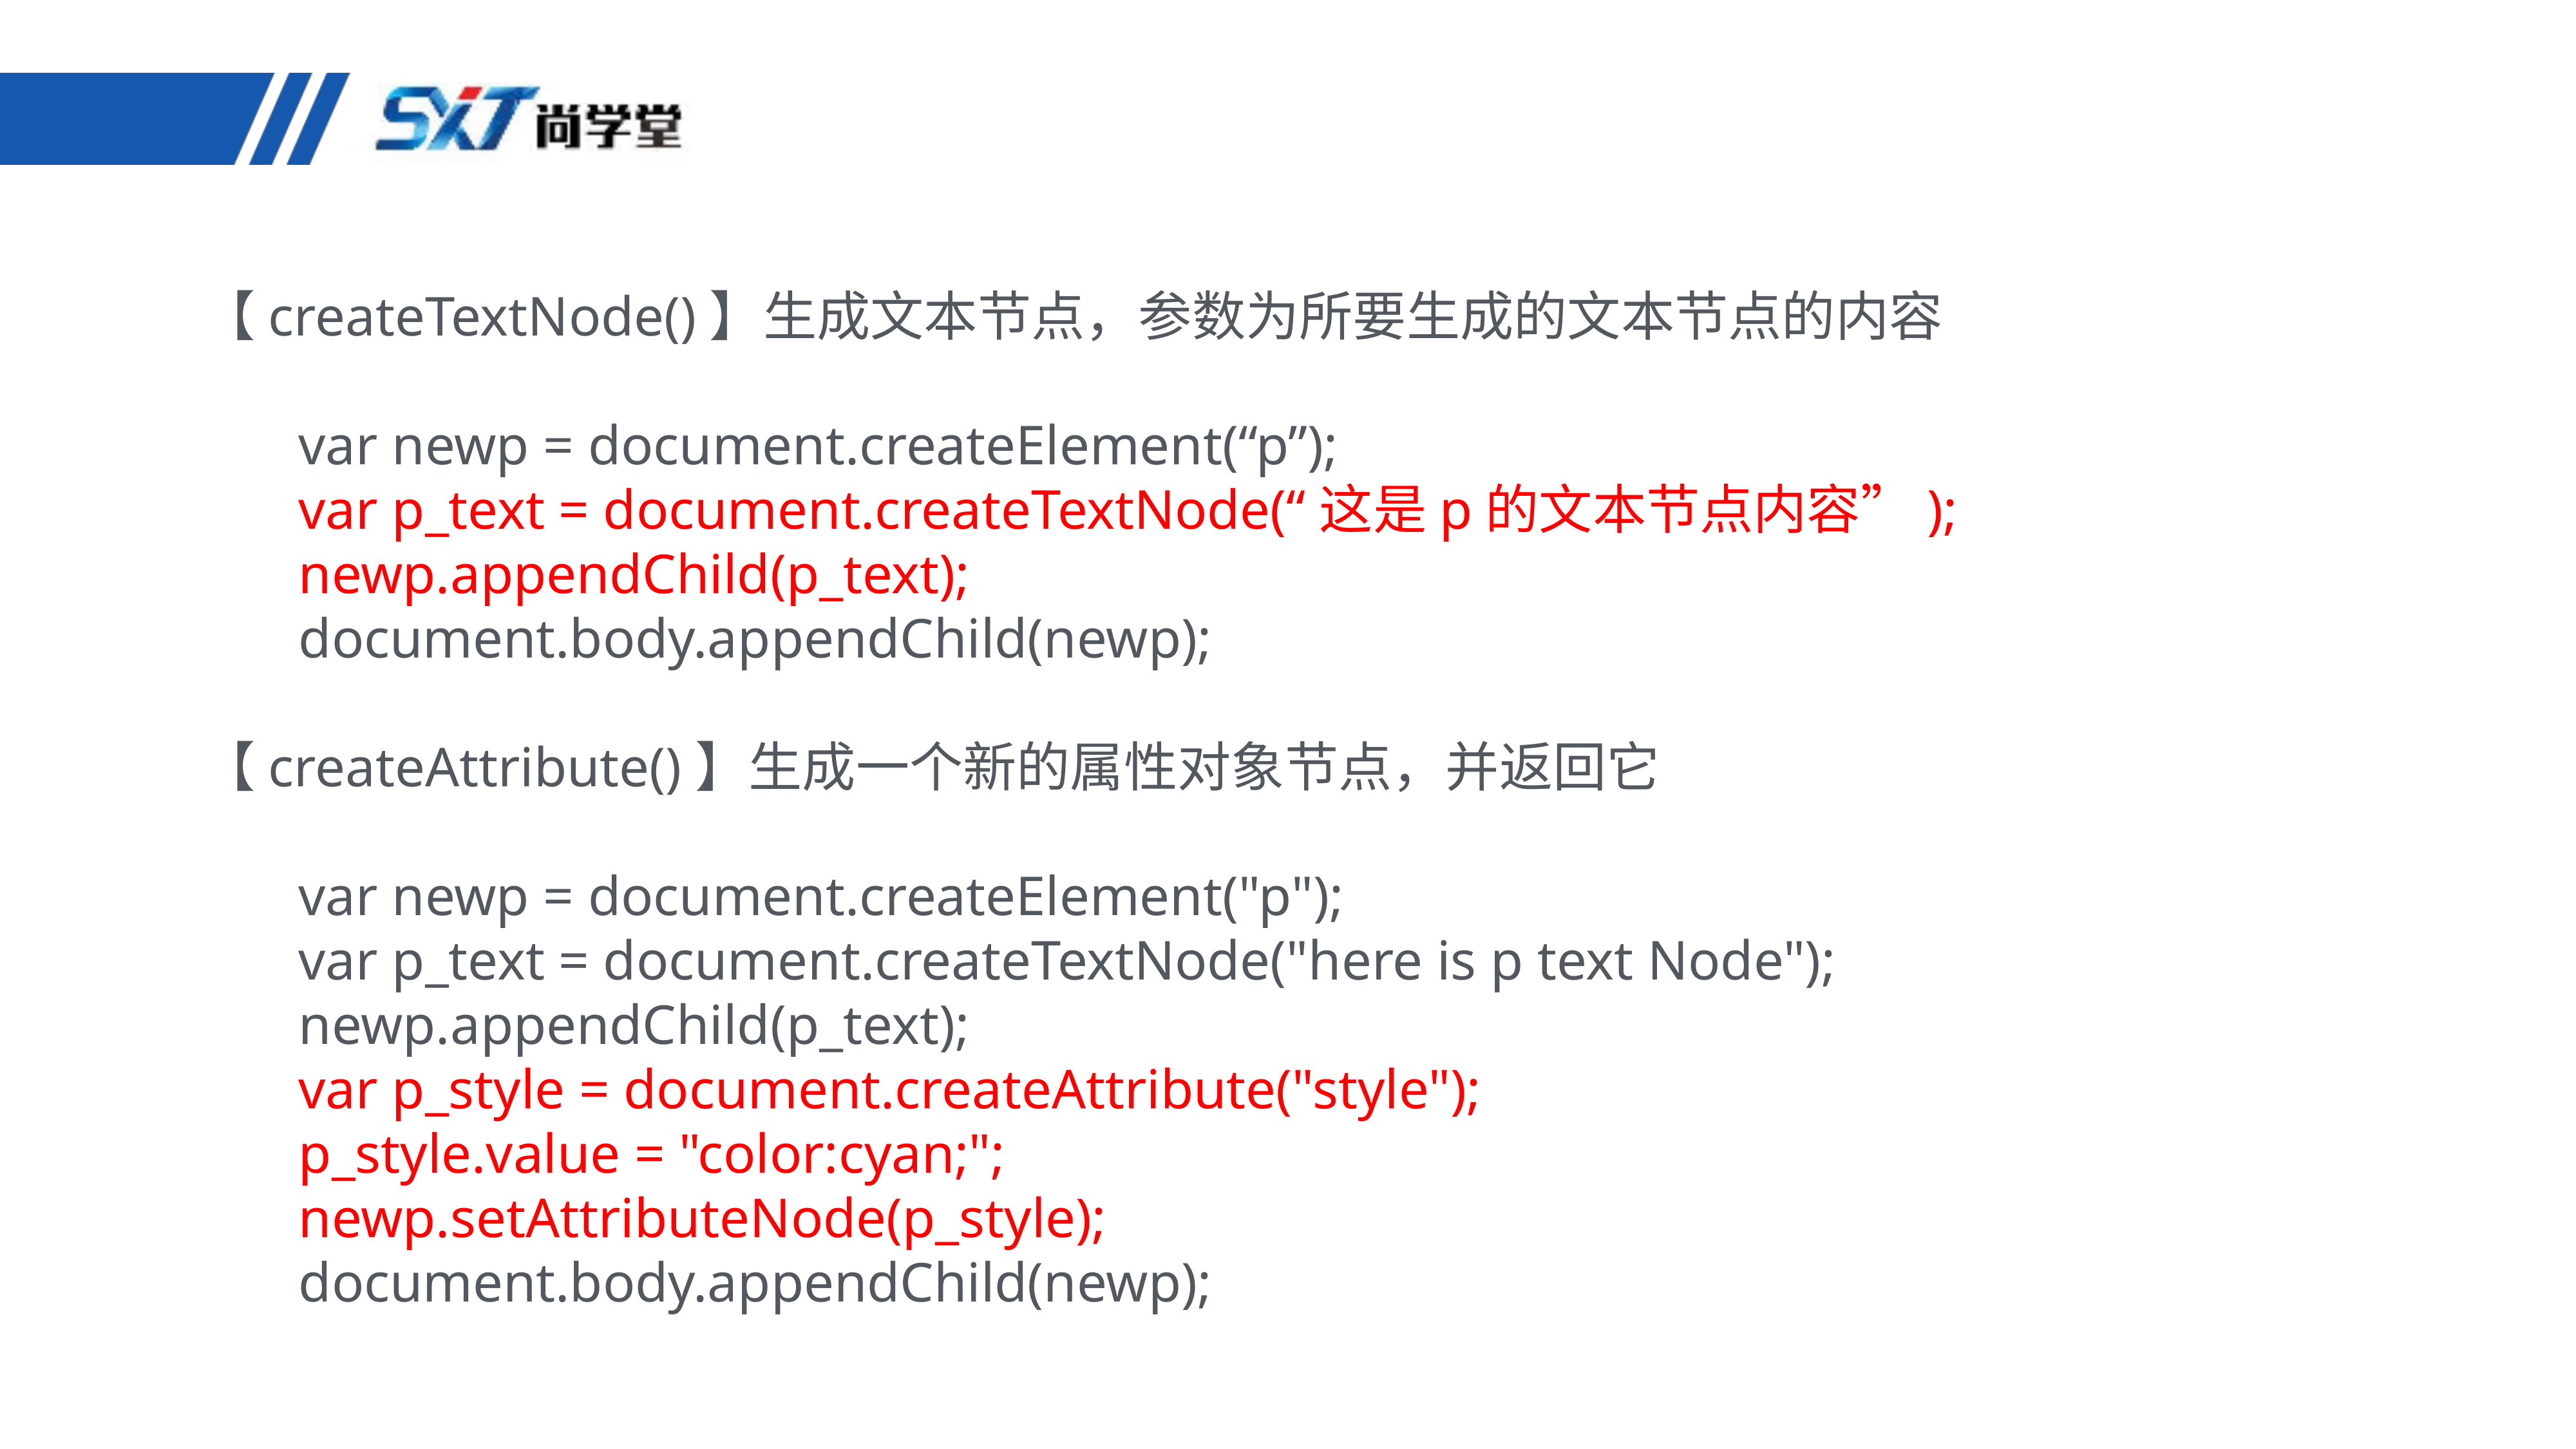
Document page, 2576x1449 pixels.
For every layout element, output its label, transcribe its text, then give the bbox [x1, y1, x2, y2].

picture [359, 17, 699, 242]
text_box 【createTextNode()】生成文本节点，参数为所要生成的文本节点的内容 var newp = document.createElement(“p”); var p_text = document.createTextNode(“这是p的文本节点内容”); newp.appendChild(p_text); document.body.appendChild(newp); 【createAttribute()】生成一个新的属性对象节点，并返回它 var newp = document.createElement("p"); var p_text = document.createTextNode("here is p text Node"); newp.appendChild(p_text); var p_style = document.createAttribute("style"); p_style.value = "color:cyan;"; newp.setAttributeNode(p_style); document.body.appendChild(newp); [192, 278, 2508, 1318]
picture [0, 73, 350, 165]
